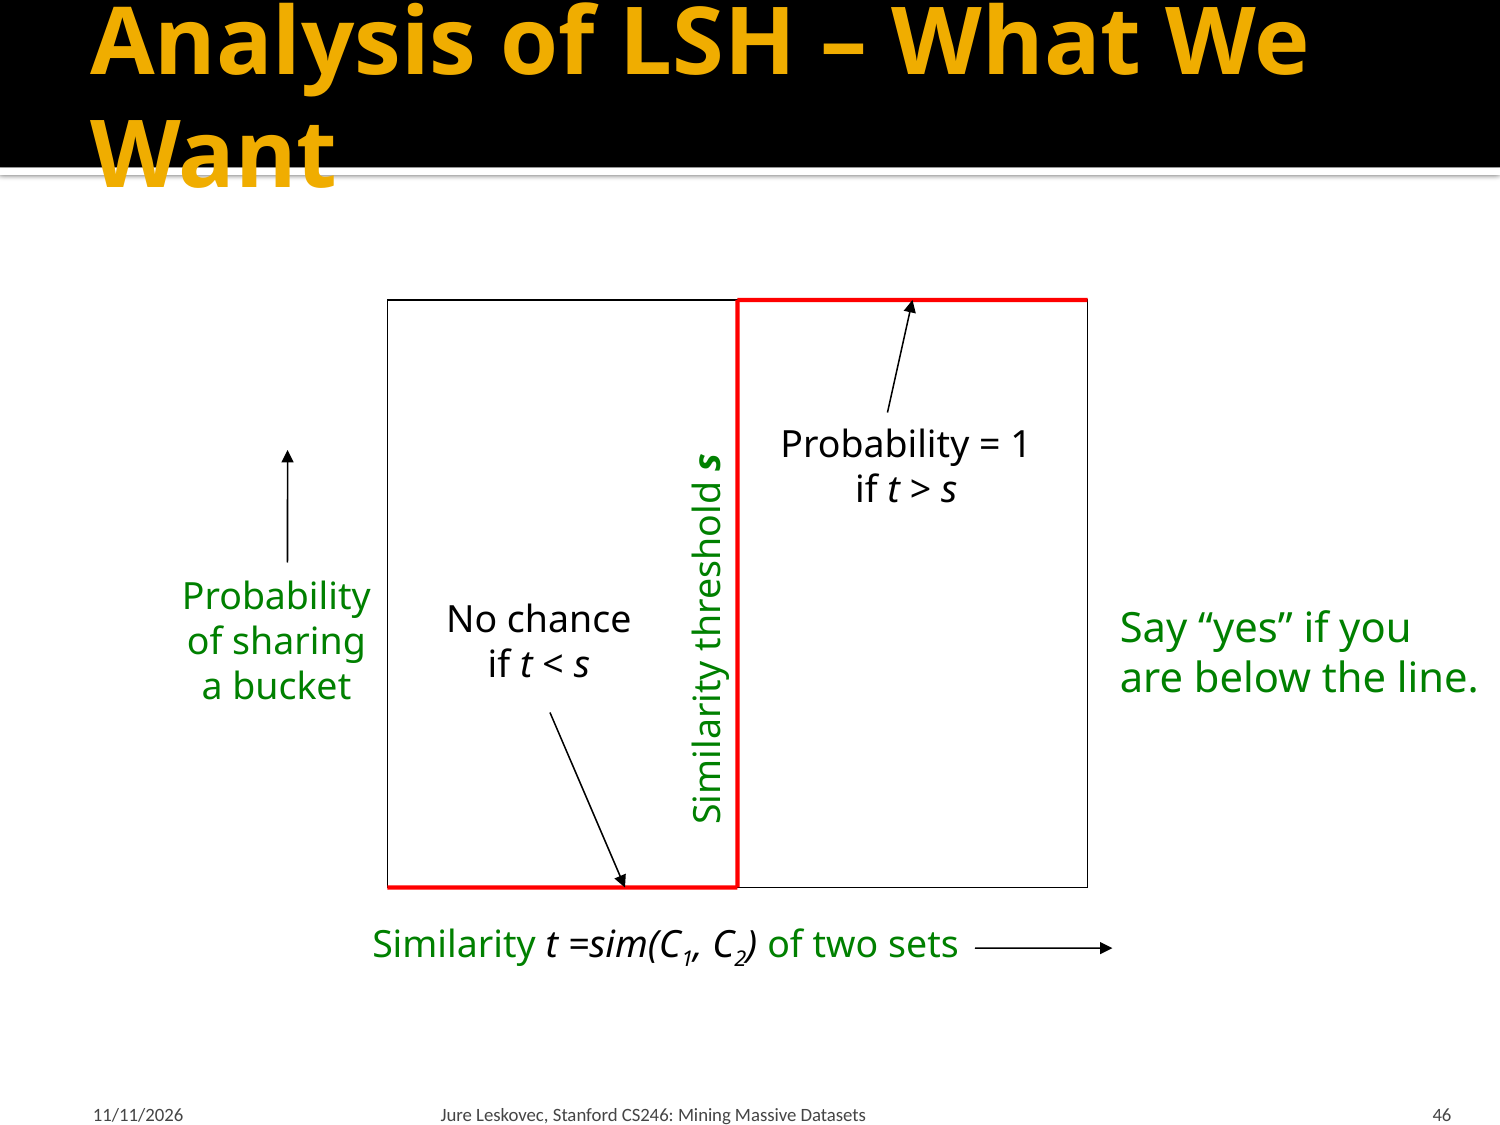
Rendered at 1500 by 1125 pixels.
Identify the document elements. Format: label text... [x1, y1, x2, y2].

text_box Similarity threshold s [675, 439, 735, 840]
text_box Probability of sharing a bucket [167, 564, 386, 715]
text_box [738, 301, 1088, 888]
slide_number 46 [1345, 1080, 1467, 1125]
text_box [762, 299, 1050, 518]
title Analysis of LSH – What We Want [75, 12, 1475, 175]
text_box [974, 941, 1113, 955]
footer Jure Leskovec, Stanford CS246: Mining Massive Datasets [433, 1080, 1337, 1125]
text_box Similarity t =sim(C1, C2) of two sets [275, 912, 988, 979]
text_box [437, 587, 641, 888]
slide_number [75, 1080, 425, 1125]
text_box [387, 299, 737, 887]
text_box Say “yes” if you are below the line. [1104, 593, 1494, 709]
text_box [281, 450, 294, 563]
